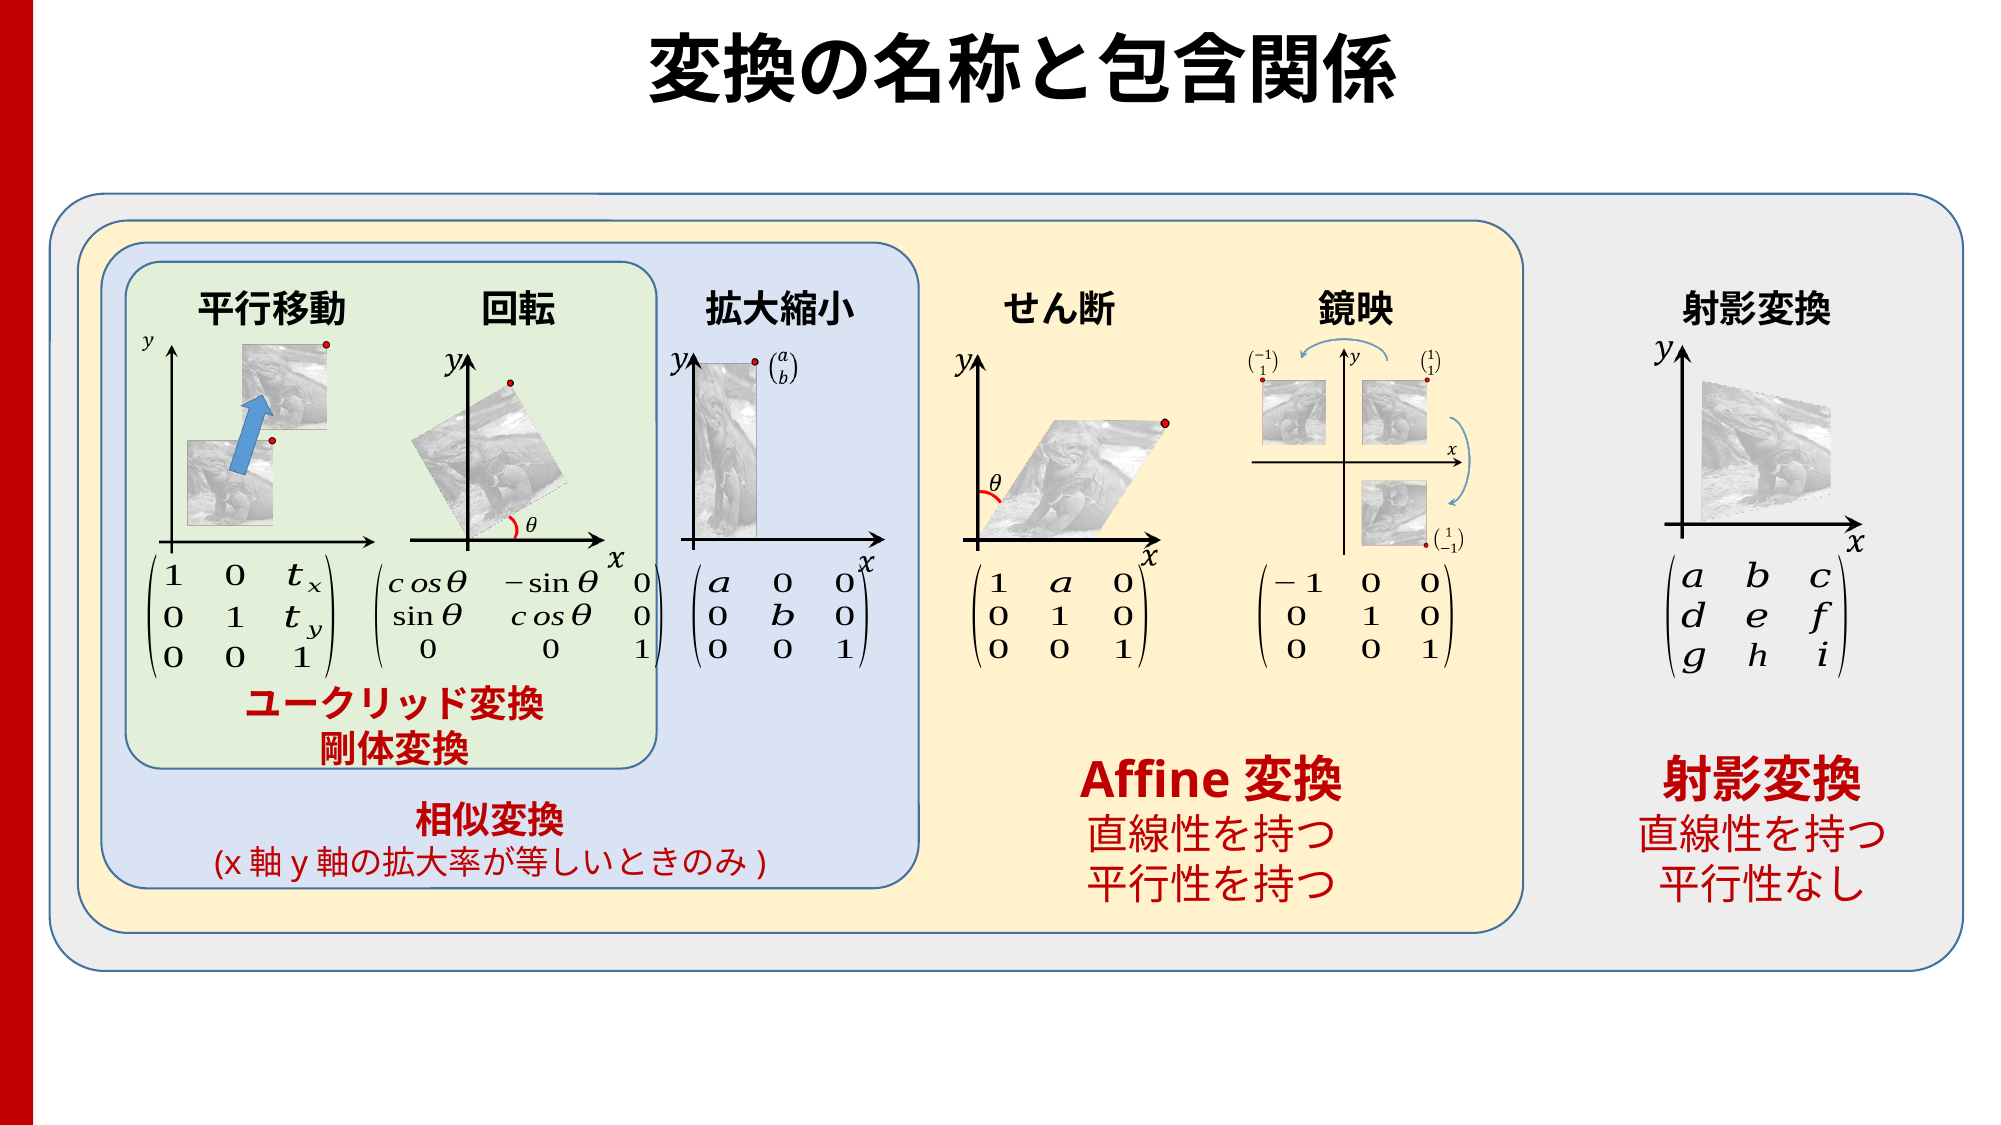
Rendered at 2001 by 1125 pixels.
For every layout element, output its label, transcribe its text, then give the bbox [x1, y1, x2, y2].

text_box 相似変換 (x軸y軸の拡大率が等しいときのみ) [199, 788, 782, 889]
picture [410, 333, 628, 568]
picture [657, 332, 903, 572]
text_box Affine変換 直線性を持つ 平行性を持つ [1065, 740, 1358, 916]
picture [133, 323, 388, 556]
text_box せん断 [989, 277, 1132, 333]
text_box [124, 260, 658, 770]
text_box 射影変換 [1667, 277, 1848, 319]
text_box 回転 [466, 277, 572, 333]
text_box 拡大縮小 [690, 277, 871, 332]
picture [1635, 319, 1881, 566]
picture [1241, 338, 1472, 556]
picture [941, 333, 1179, 566]
text_box 鏡映 [1304, 277, 1409, 338]
text_box [76, 219, 1525, 934]
text_box [100, 241, 920, 890]
text_box 平行移動 [182, 277, 363, 323]
text_box ユークリッド変換 剛体変換 [229, 672, 560, 778]
text_box [48, 192, 1965, 972]
text_box 射影変換 直線性を持つ 平行性なし [1622, 740, 1903, 916]
title 変換の名称と包含関係 [80, 12, 1963, 133]
